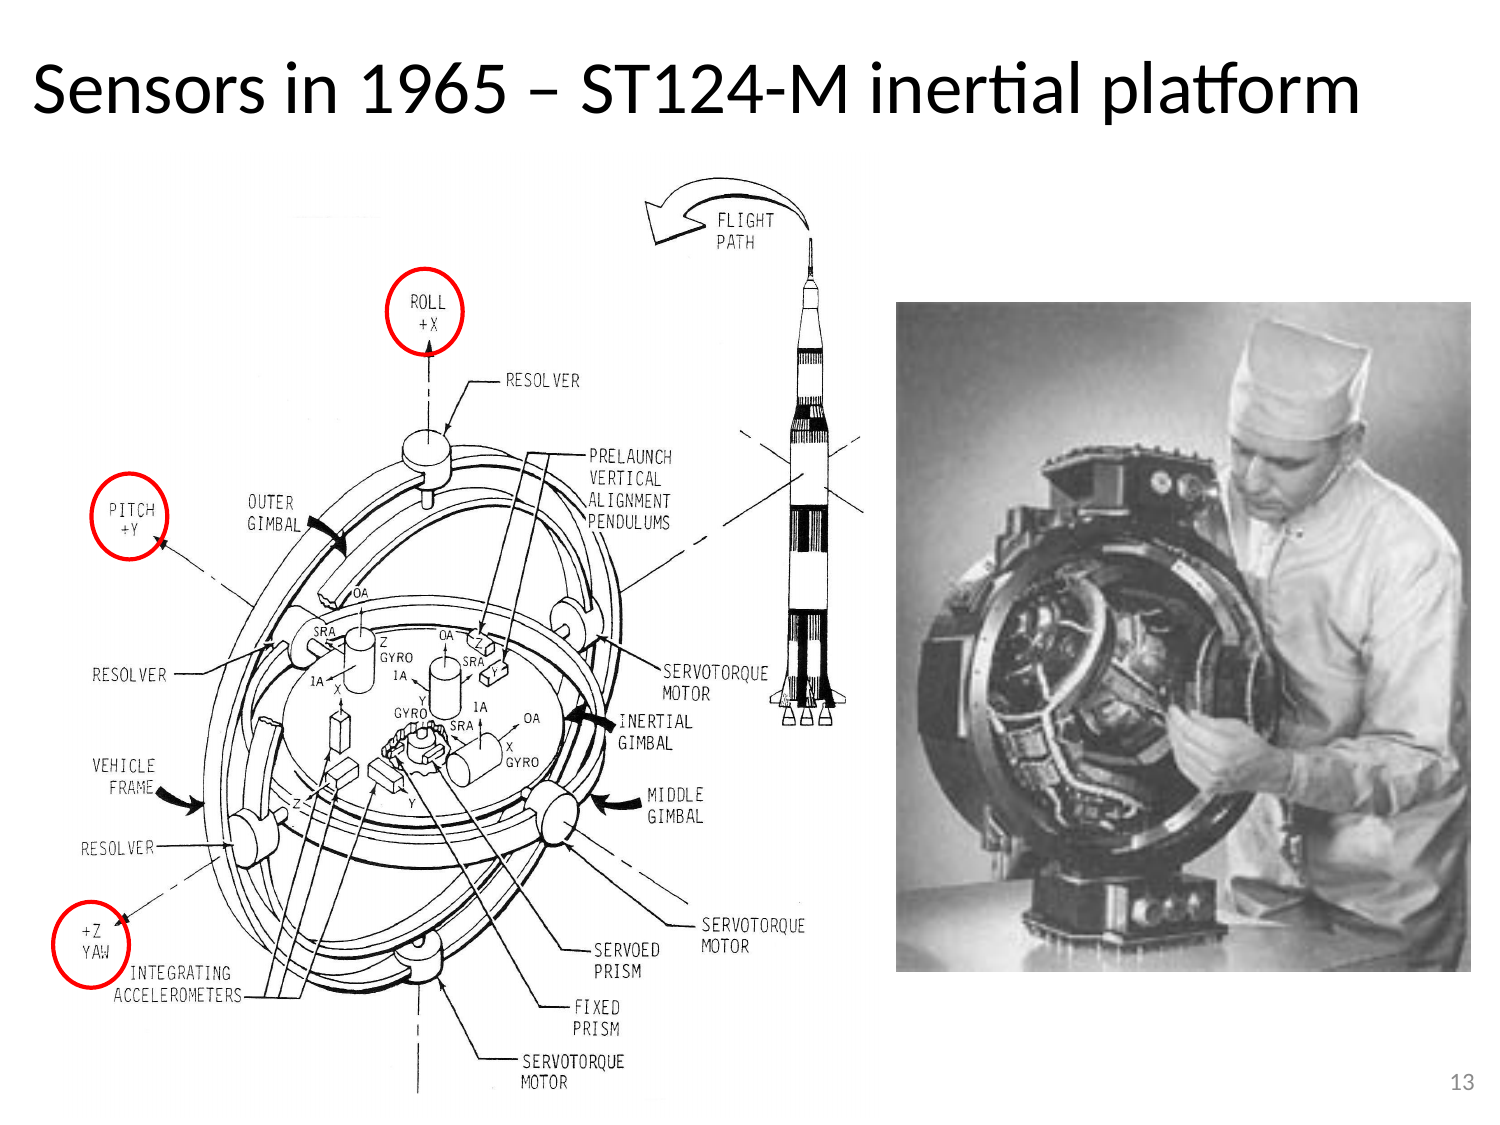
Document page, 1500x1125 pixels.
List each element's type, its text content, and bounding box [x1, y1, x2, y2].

slide_number 12 [1139, 1050, 1490, 1111]
picture [895, 302, 1471, 973]
title Sensors in 1965 – ST124-M inertial platform [17, 30, 1483, 138]
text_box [52, 152, 880, 1118]
